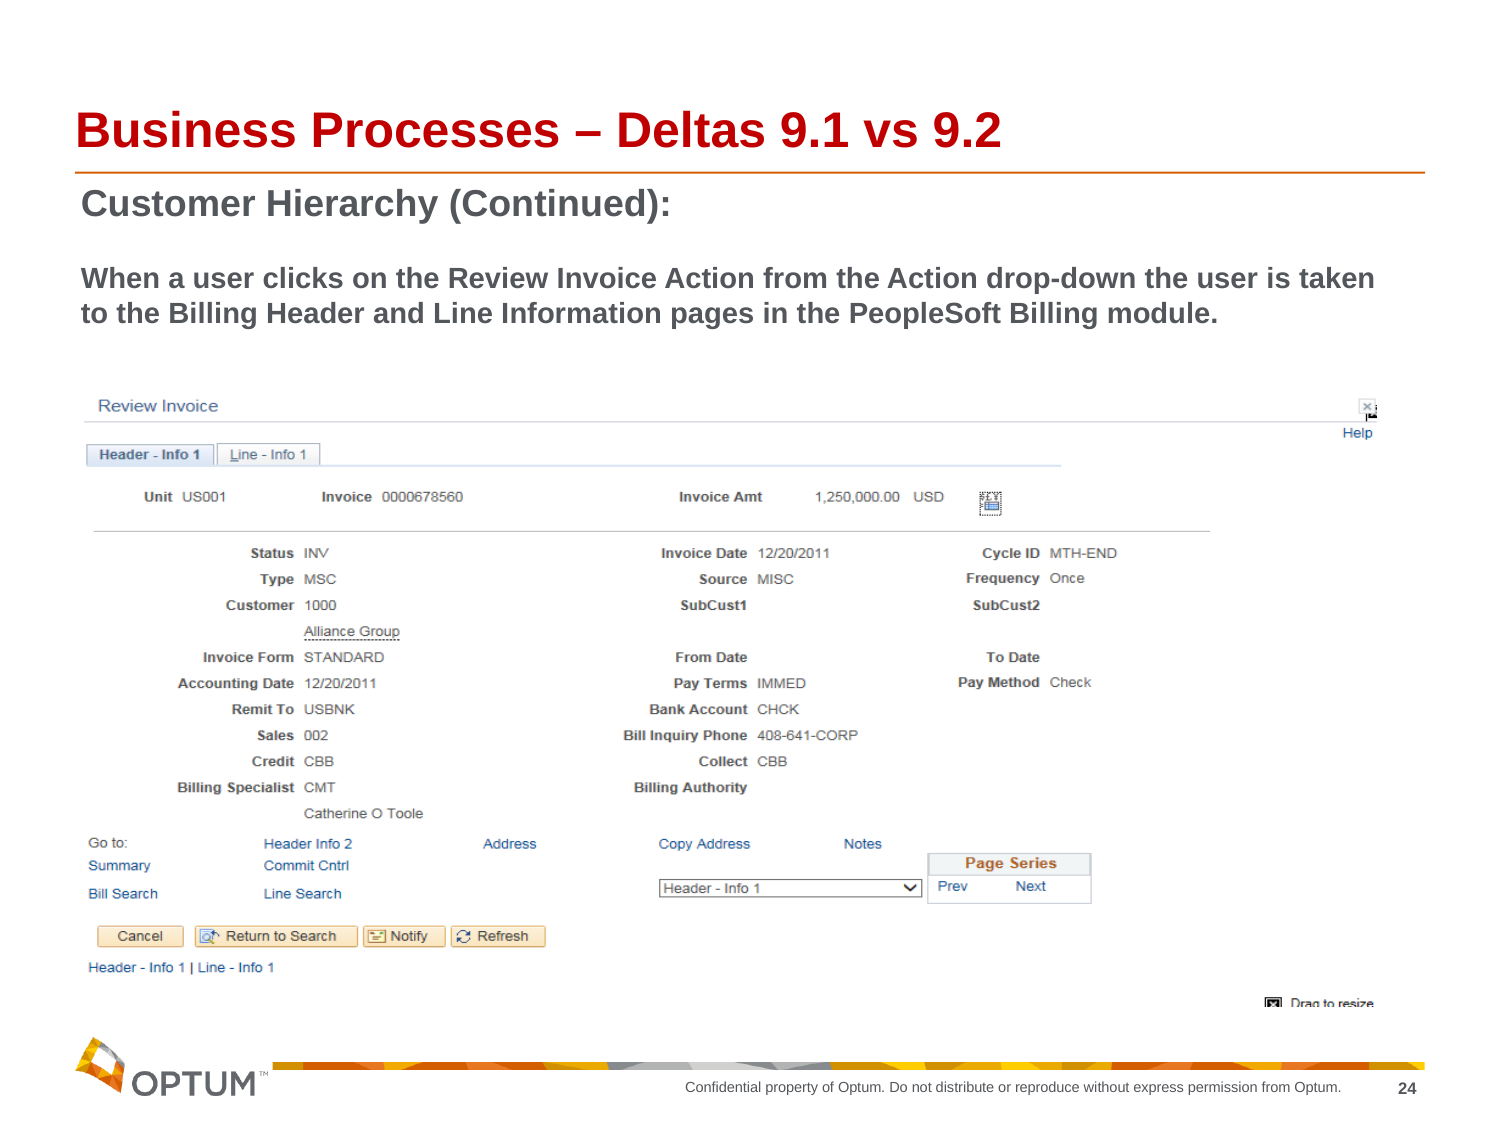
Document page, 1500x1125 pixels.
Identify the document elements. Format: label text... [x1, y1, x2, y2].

picture [75, 1037, 268, 1096]
title Business Processes – Deltas 9.1 vs 9.2 [75, 31, 1425, 158]
picture [83, 391, 1377, 1007]
text_box Customer Hierarchy (Continued): When a user clicks on the Review Invoice Action from the Action drop-down the user is taken to the Billing Header and Line Information pages in the PeopleSoft Billing module. [66, 171, 1413, 337]
picture [273, 1062, 1425, 1070]
